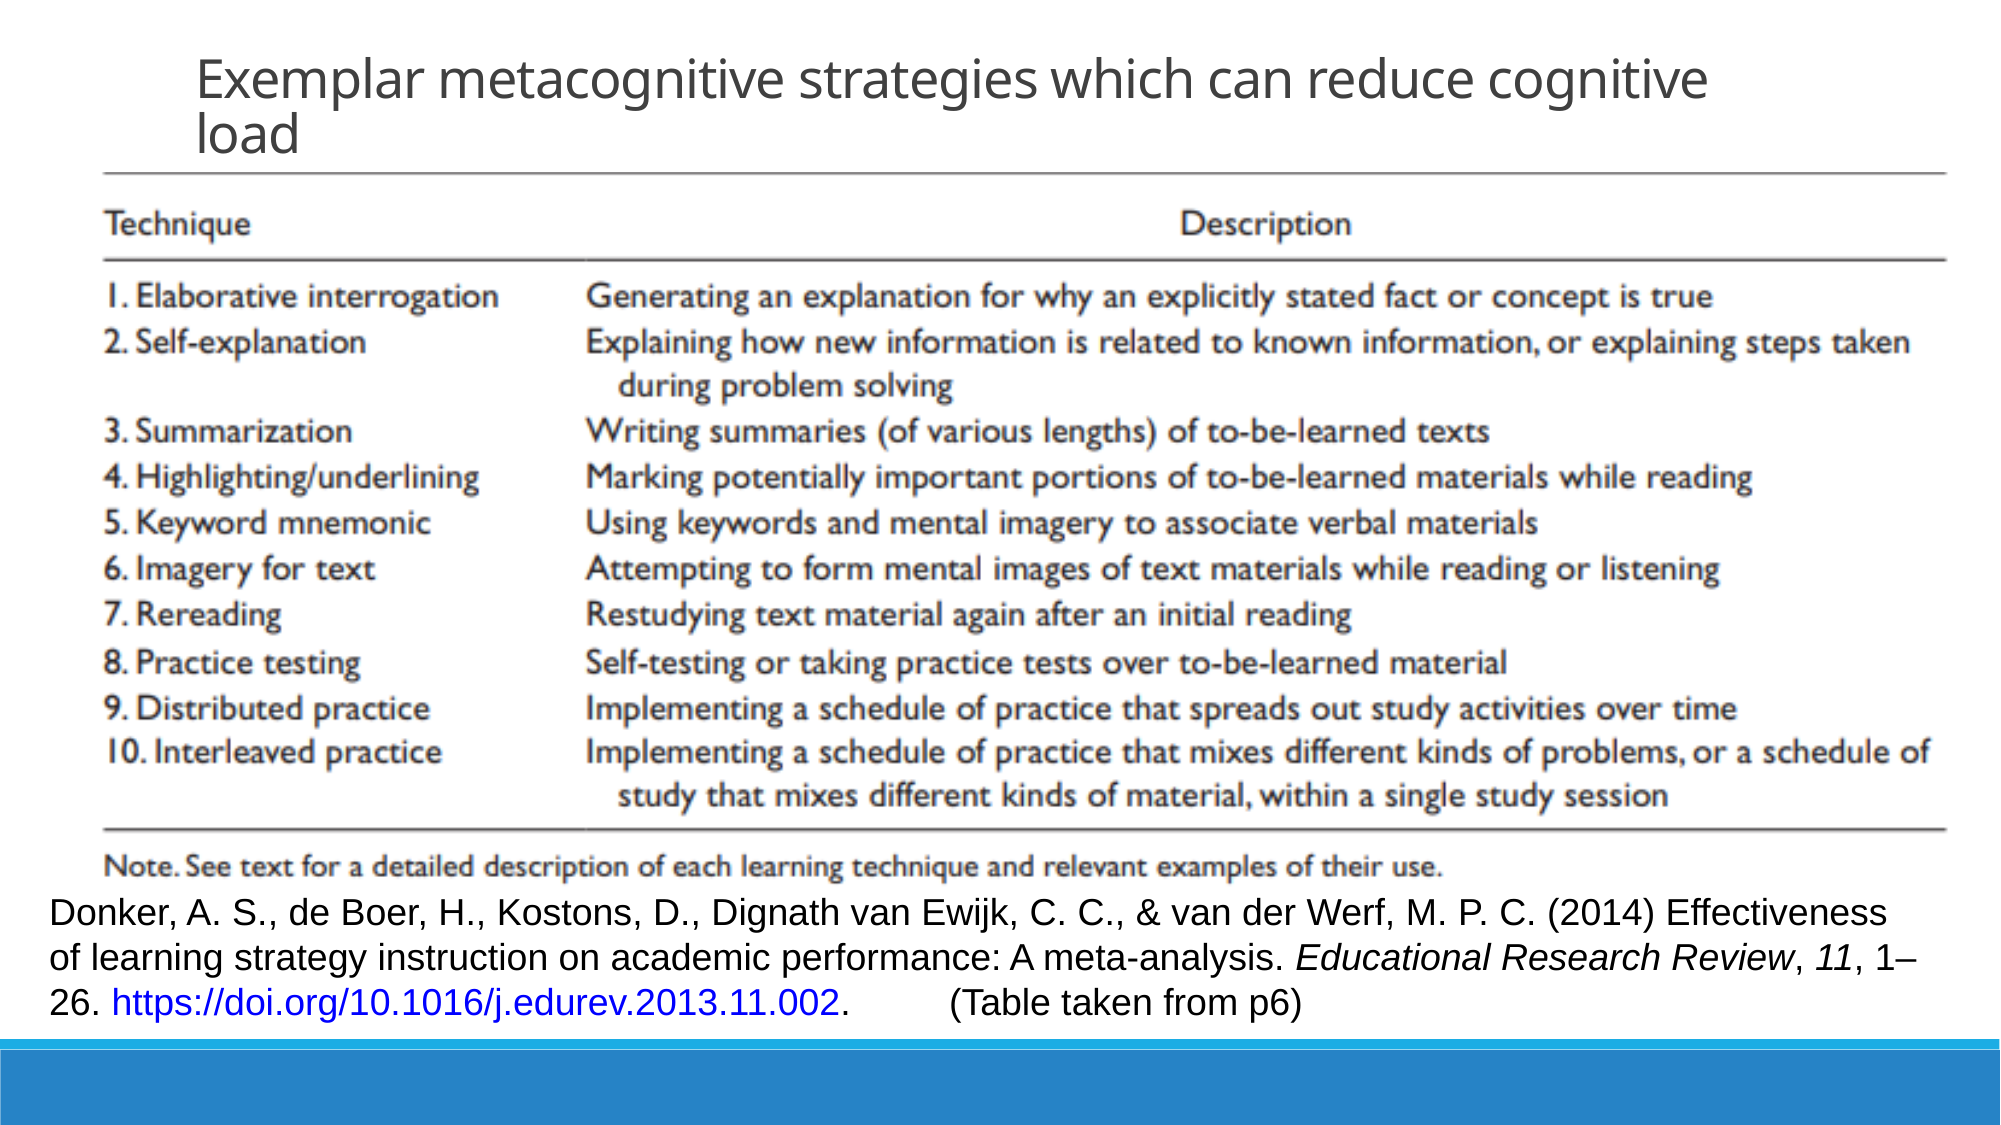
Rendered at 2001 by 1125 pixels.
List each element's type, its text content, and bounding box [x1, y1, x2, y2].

text_box Donker, A. S., de Boer, H., Kostons, D., Dignath van Ewijk, C. C., & van der Werf, M. P. C. (2014) Effectiveness of learning strategy instruction on academic performance: A meta-analysis. Educational Research Review, 11, 1–26. https://doi.org/10.1016/j.edurev.2013.11.002. (Table taken from p6) [34, 881, 1938, 1076]
title Exemplar metacognitive strategies which can reduce cognitive load [180, 47, 1830, 169]
picture [65, 171, 2000, 920]
